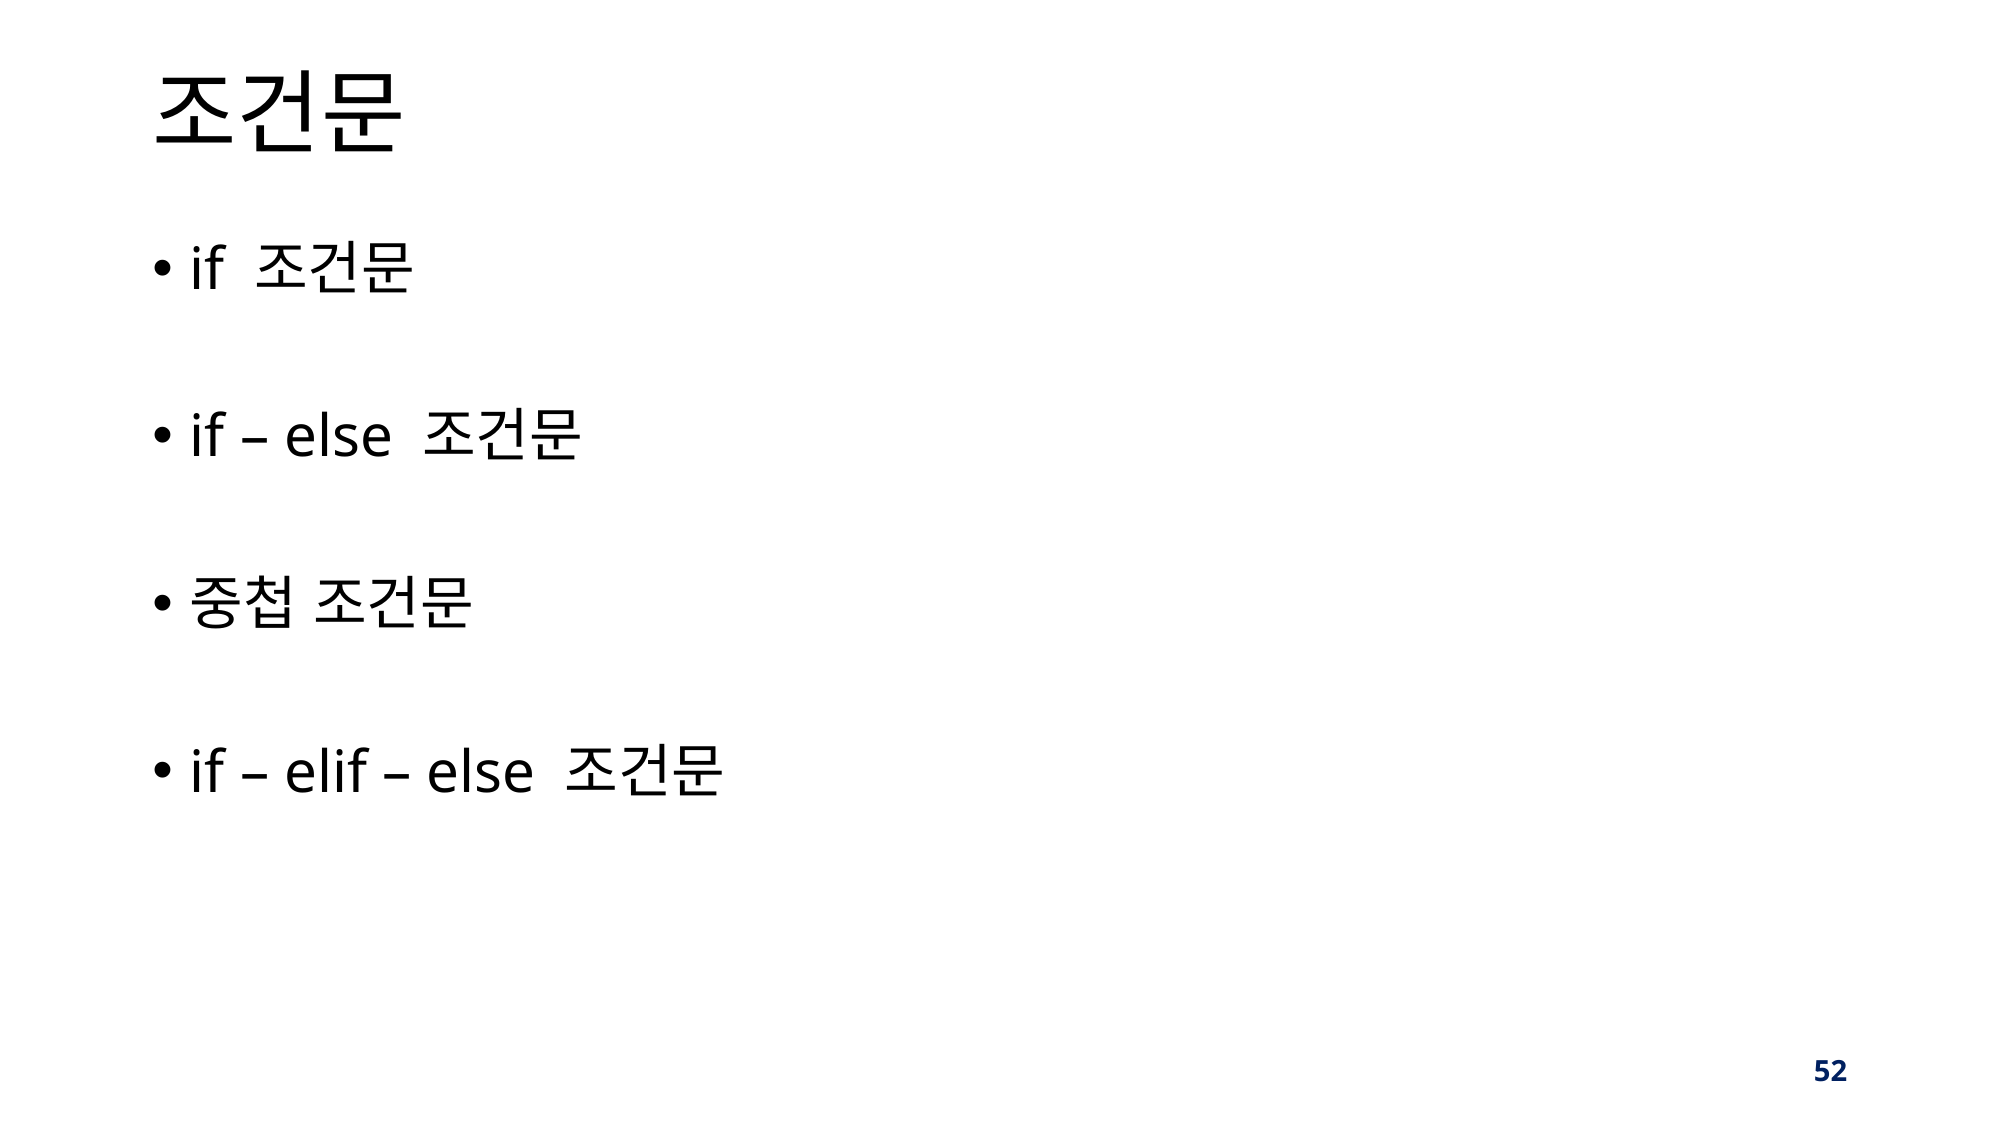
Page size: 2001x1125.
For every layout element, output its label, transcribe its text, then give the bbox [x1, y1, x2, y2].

list if 조건문 if – else 조건문 중첩 조건문 if – elif – else 조건문 [137, 231, 1863, 1014]
title 조건문 [137, 59, 1863, 182]
slide_number ‹#› [1412, 1042, 1863, 1103]
